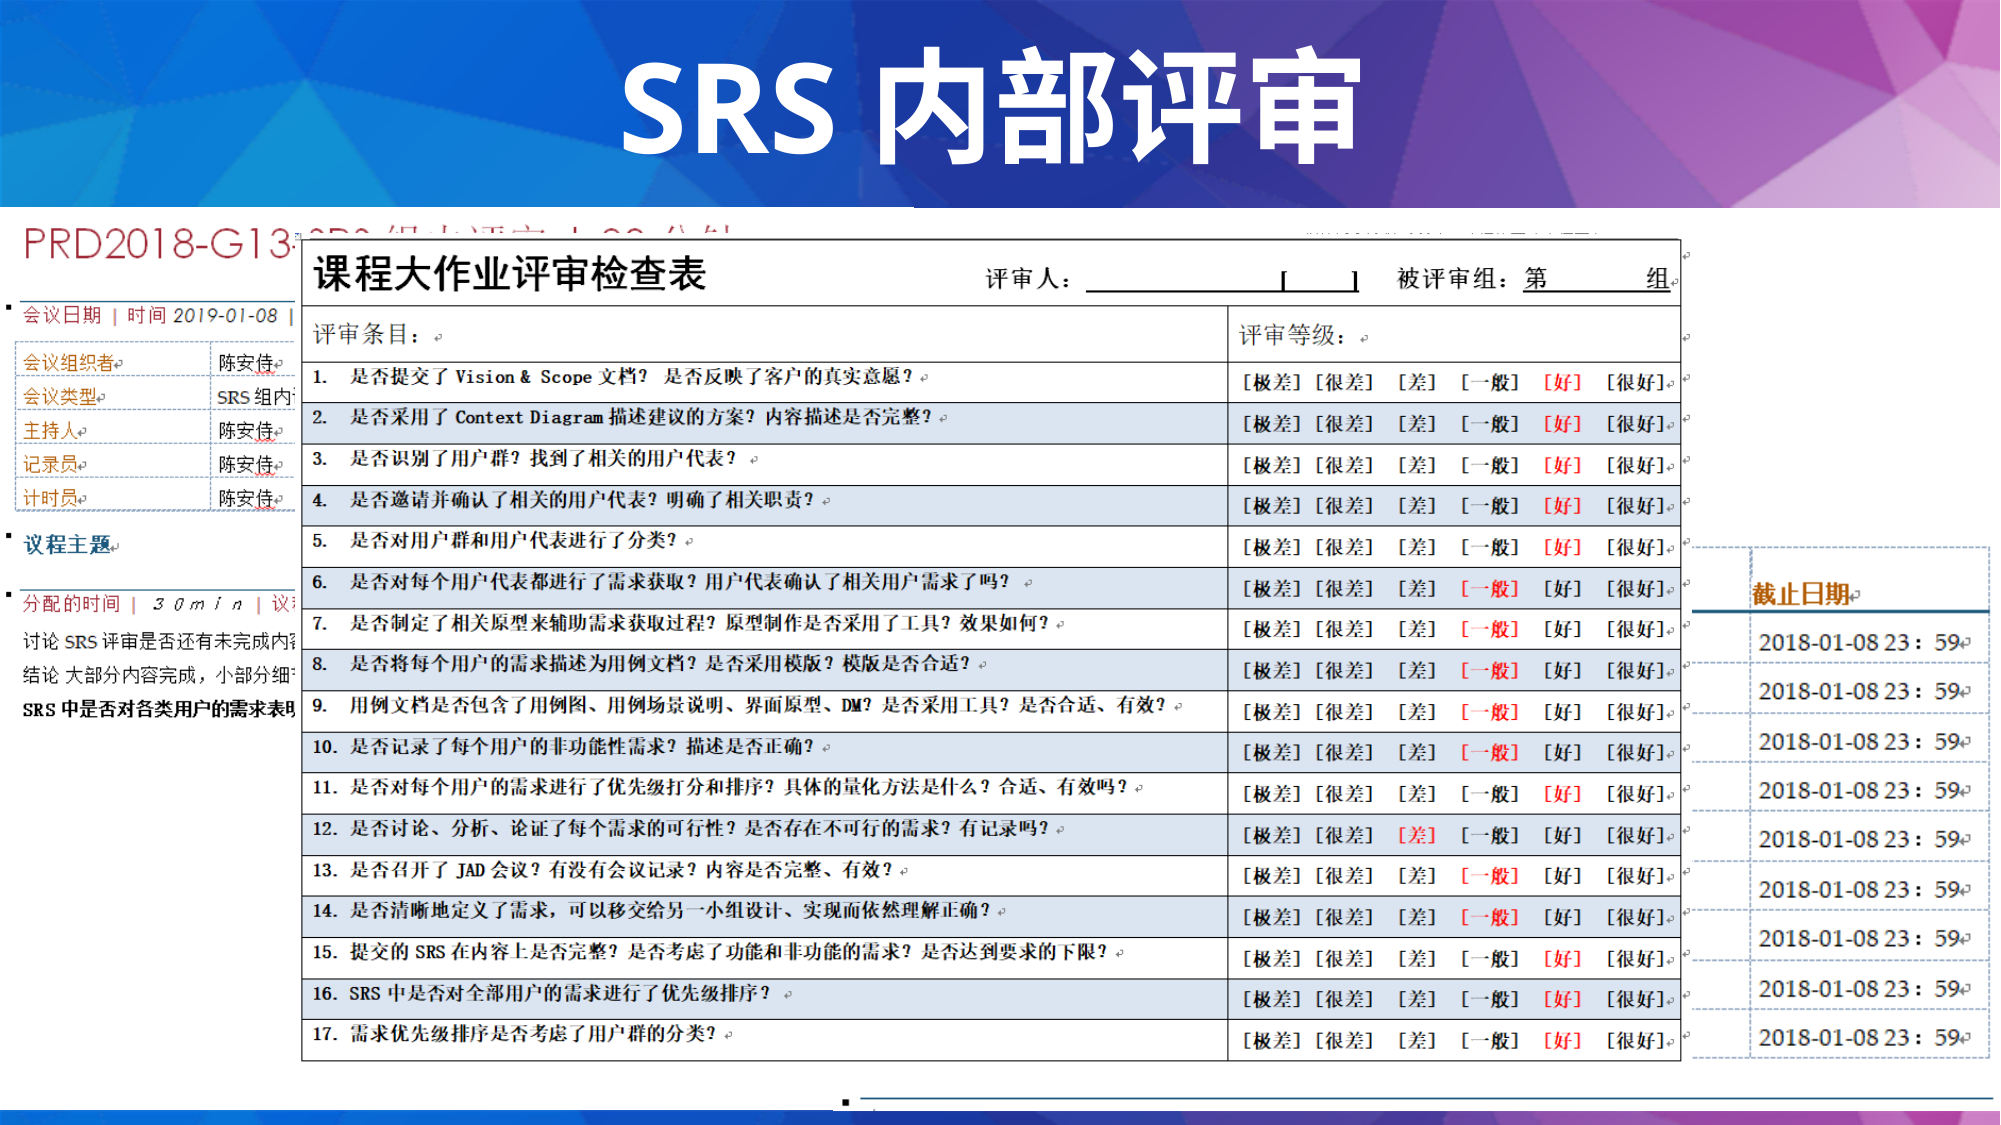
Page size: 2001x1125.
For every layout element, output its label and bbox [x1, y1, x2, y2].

text_box [0, 720, 2000, 1125]
picture [0, 207, 2000, 1111]
text_box [0, 0, 2000, 537]
